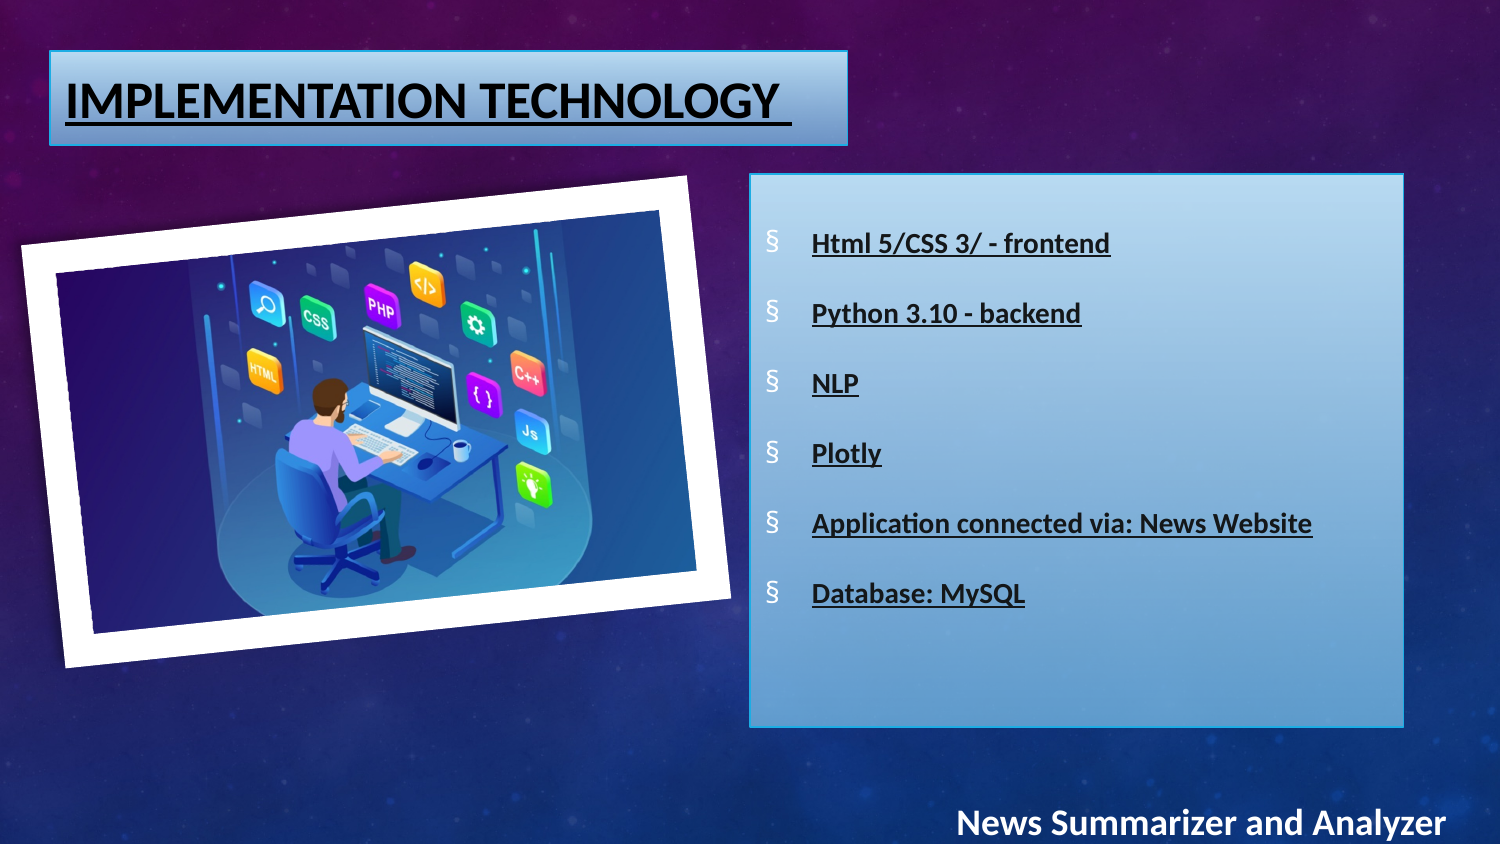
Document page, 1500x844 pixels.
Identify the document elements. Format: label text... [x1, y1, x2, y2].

text_box News Summarizer and Analyzer [941, 783, 1500, 844]
title Implementation Technology [49, 50, 848, 146]
list Html 5/CSS 3/ - frontend Python 3.10 - backend NLP Plotly Application connected via: News Website Database: MySQL [749, 173, 1404, 728]
picture [0, 0, 1500, 844]
